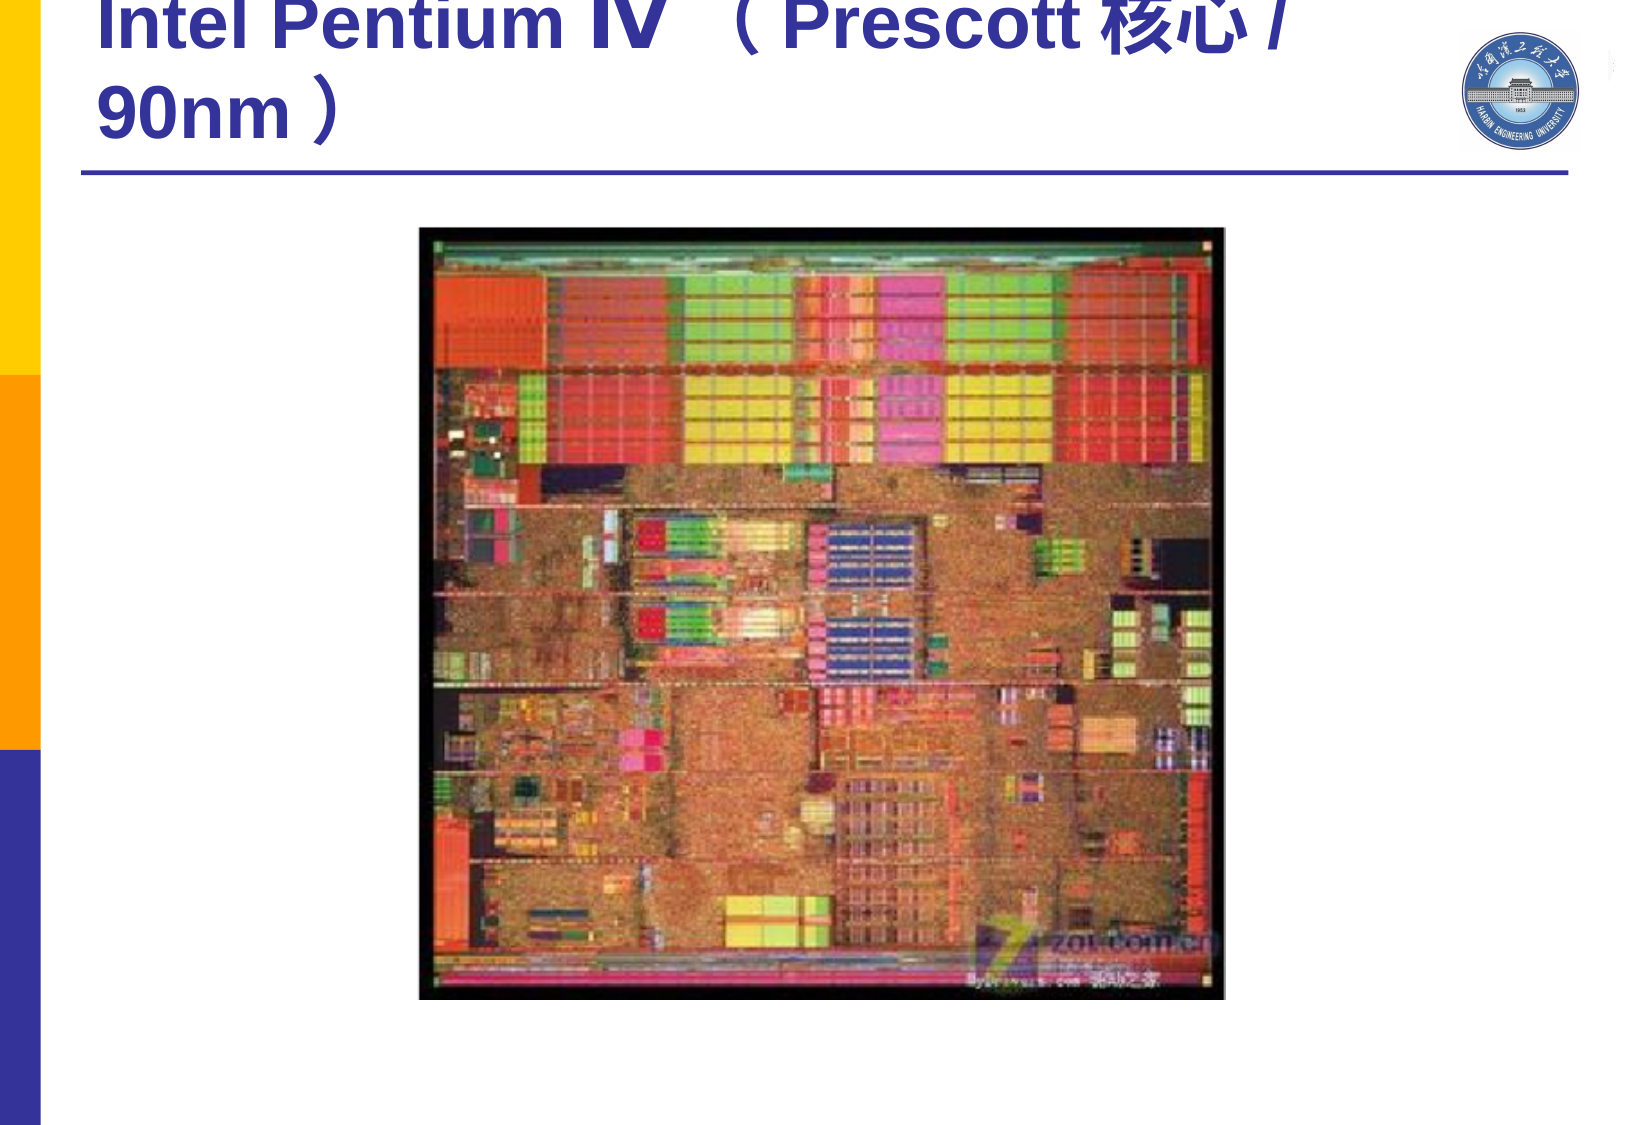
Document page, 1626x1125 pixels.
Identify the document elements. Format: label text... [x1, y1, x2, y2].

picture [1250, 9, 1616, 165]
picture [416, 226, 1227, 1000]
title Intel Pentium Ⅳ（Prescott核心/ 90nm） [81, 30, 1569, 161]
